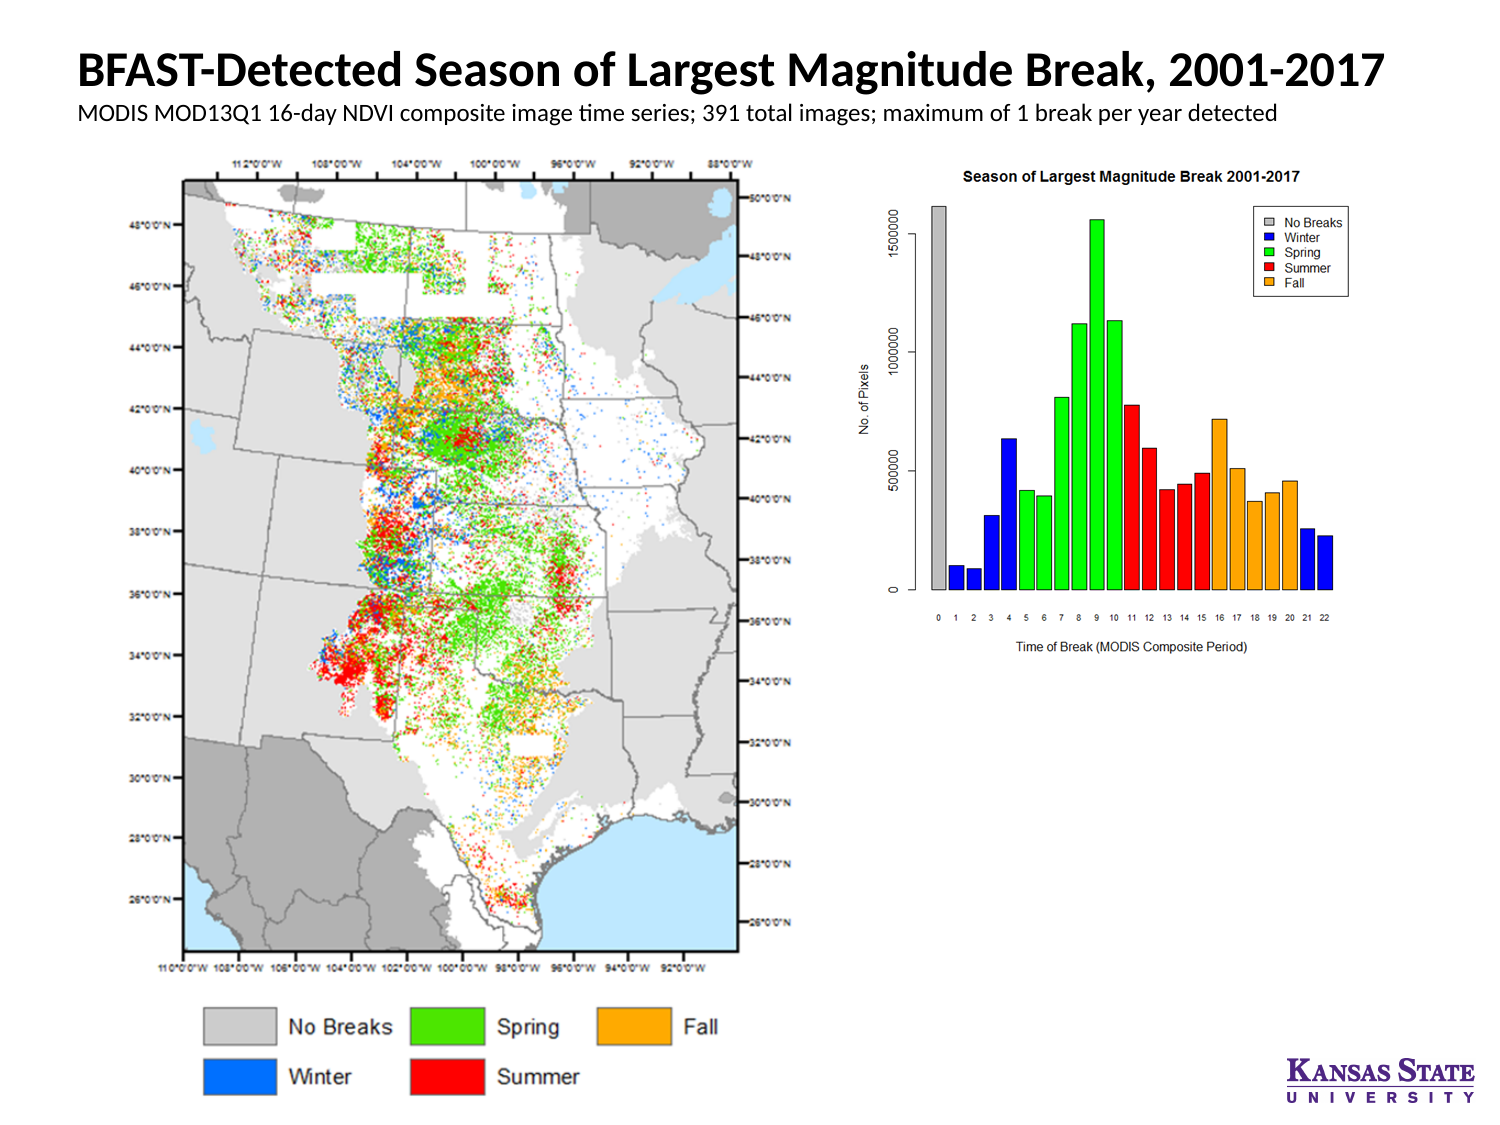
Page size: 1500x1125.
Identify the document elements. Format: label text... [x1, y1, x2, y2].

picture [1287, 1058, 1476, 1103]
text_box BFAST-Detected Season of Largest Magnitude Break, 2001-2017 MODIS MOD13Q1 16-day NDVI composite image time series; 391 total images; maximum of 1 break per year detected [62, 29, 1402, 134]
picture [35, 145, 1380, 1107]
